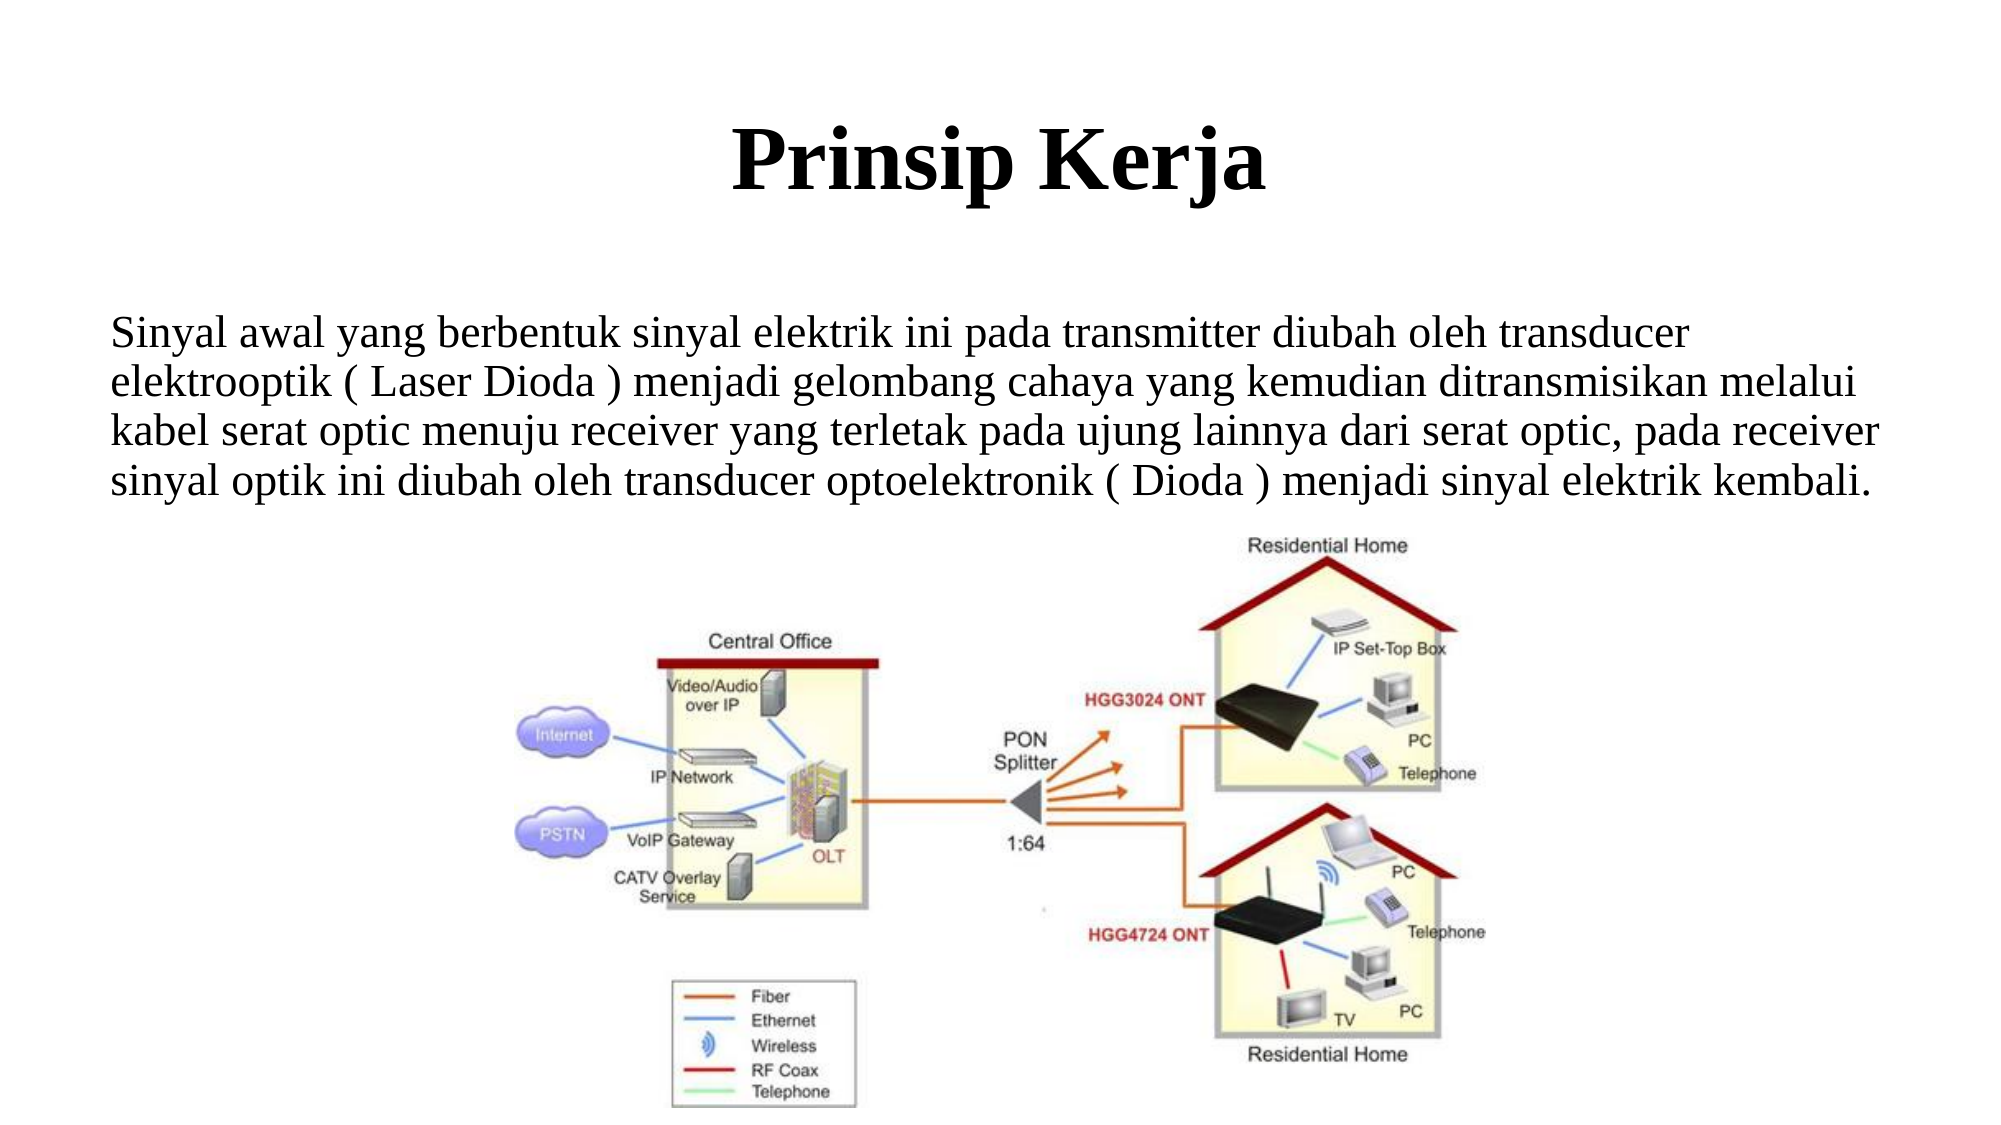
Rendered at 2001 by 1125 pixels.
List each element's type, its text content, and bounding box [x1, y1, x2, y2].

list Sinyal awal yang berbentuk sinyal elektrik ini pada transmitter diubah oleh transducer elektrooptik ( Laser Dioda ) menjadi gelombang cahaya yang kemudian ditransmisikan melalui kabel serat optic menuju receiver yang terletak pada ujung lainnya dari serat optic, pada receiver sinyal optik ini diubah oleh transducer optoelektronik ( Dioda ) menjadi sinyal elektrik kembali. [95, 299, 1905, 1011]
title Prinsip Kerja [95, 77, 1905, 244]
picture [514, 537, 1486, 1108]
